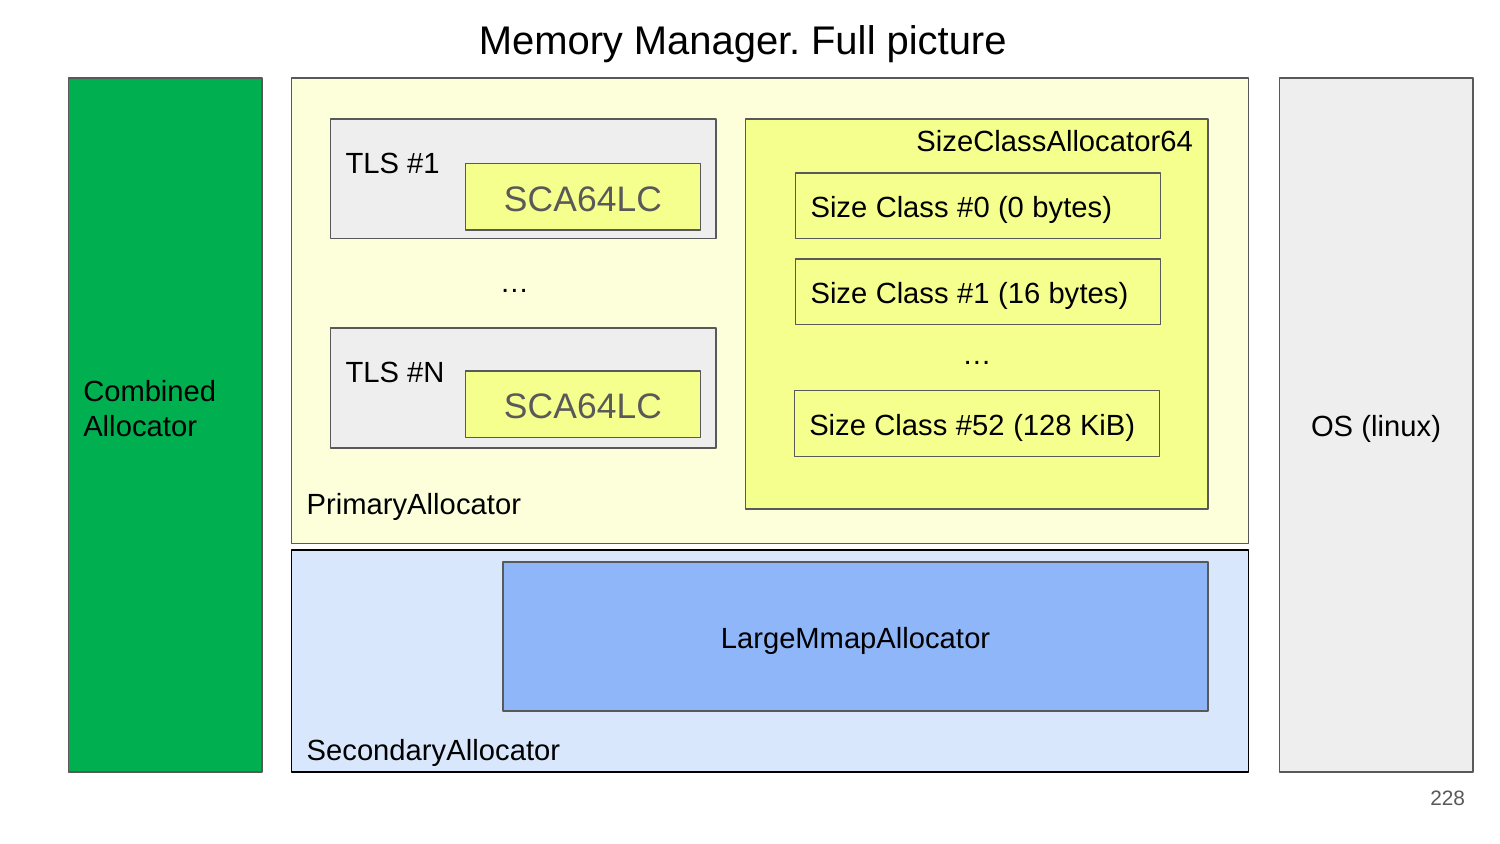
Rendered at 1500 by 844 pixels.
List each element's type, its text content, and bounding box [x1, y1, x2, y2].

text_box Combined Allocator [68, 77, 263, 773]
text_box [291, 549, 1249, 773]
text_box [291, 77, 1249, 544]
text_box Memory Manager. Full picture [44, 0, 1443, 78]
text_box OS (linux) [1279, 77, 1474, 773]
slide_number 228 [1389, 764, 1480, 830]
